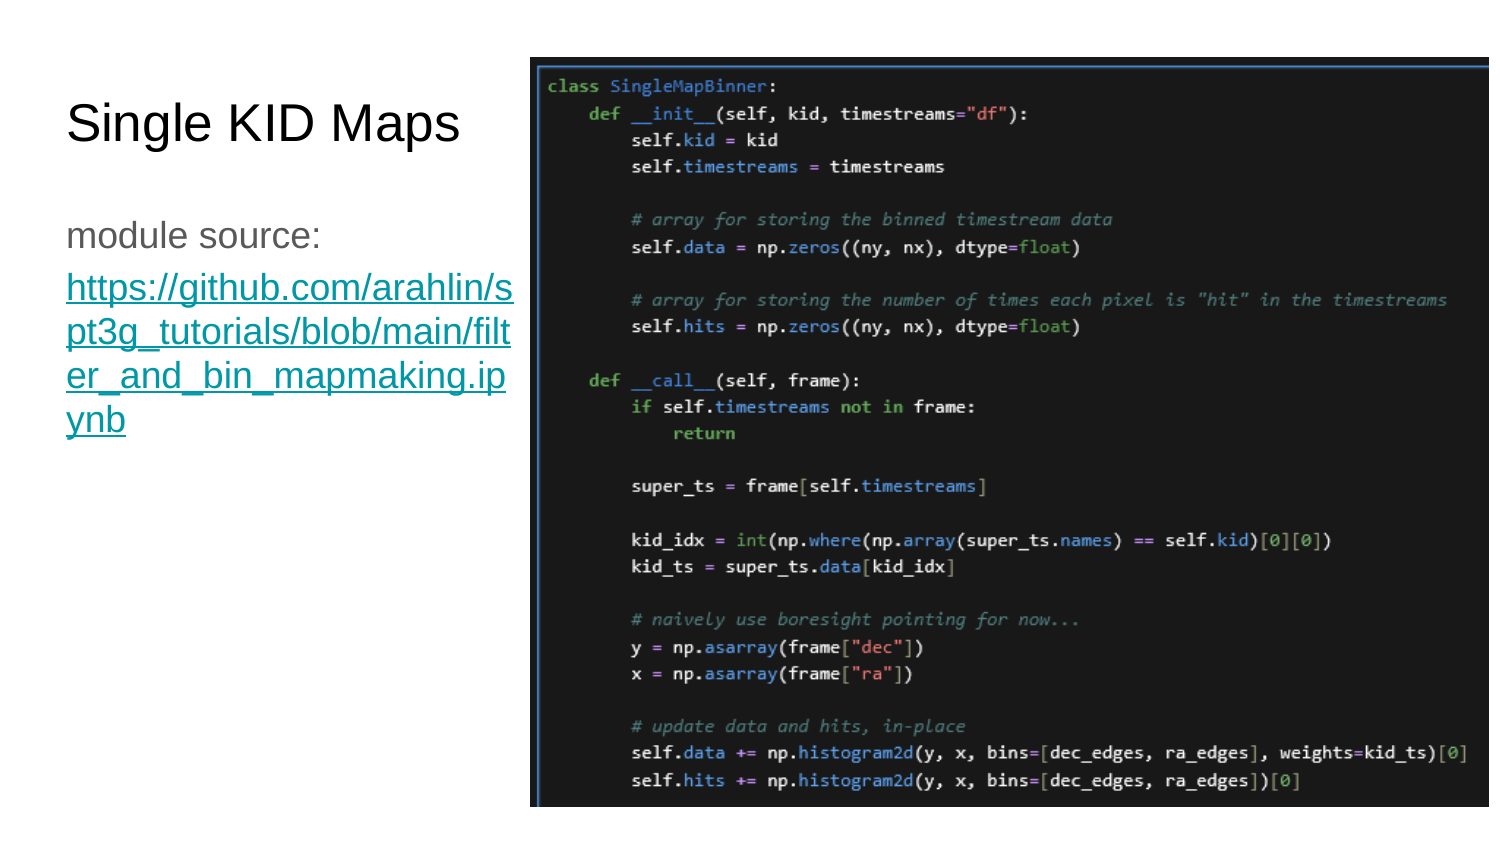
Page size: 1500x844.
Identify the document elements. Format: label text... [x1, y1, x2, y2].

picture [529, 56, 1490, 807]
title Single KID Maps [51, 72, 524, 167]
list module source: https://github.com/arahlin/spt3g_tutorials/blob/main/filter_and_bin_mapmaking.ipynb [51, 189, 524, 750]
